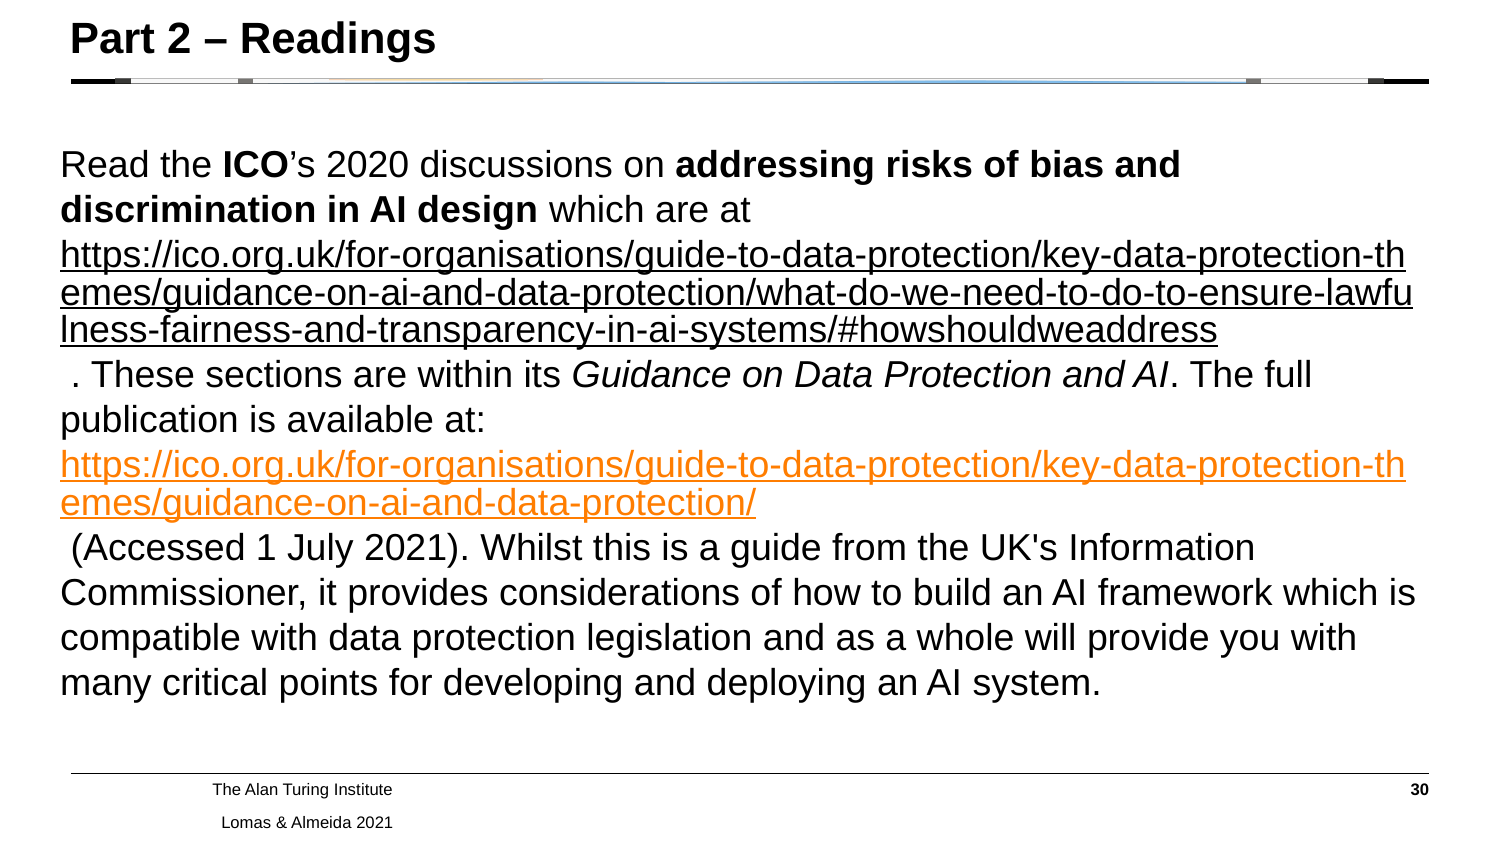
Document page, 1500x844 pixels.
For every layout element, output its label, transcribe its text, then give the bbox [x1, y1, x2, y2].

list Part 2 – Readings [70, 18, 1495, 148]
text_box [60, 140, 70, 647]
text_box [70, 102, 857, 720]
picture [70, 78, 1430, 84]
text_box [124, 64, 1483, 142]
slide_number 30 [1340, 774, 1430, 799]
text_box Lomas & Almeida 2021 [206, 804, 443, 840]
text_box Read the ICO’s 2020 discussions on addressing risks of bias and discrimination in AI design which are at https://ico.org.uk/for-organisations/guide-to-data-protection/key-data-protection-themes/guidance-on-ai-and-data-protection/what-do-we-need-to-do-to-ensure-lawfulness-fairness-and-transparency-in-ai-systems/#howshouldweaddress . These sections are within its Guidance on Data Protection and AI. The full publication is available at: https://ico.org.uk/for-organisations/guide-to-data-protection/key-data-protection-themes/guidance-on-ai-and-data-protection/ (Accessed 1 July 2021). Whilst this is a guide from the UK's Information Commissioner, it provides considerations of how to build an AI framework which is compatible with data protection legislation and as a whole will provide you with many critical points for developing and deploying an AI system. [857, 142, 1419, 647]
